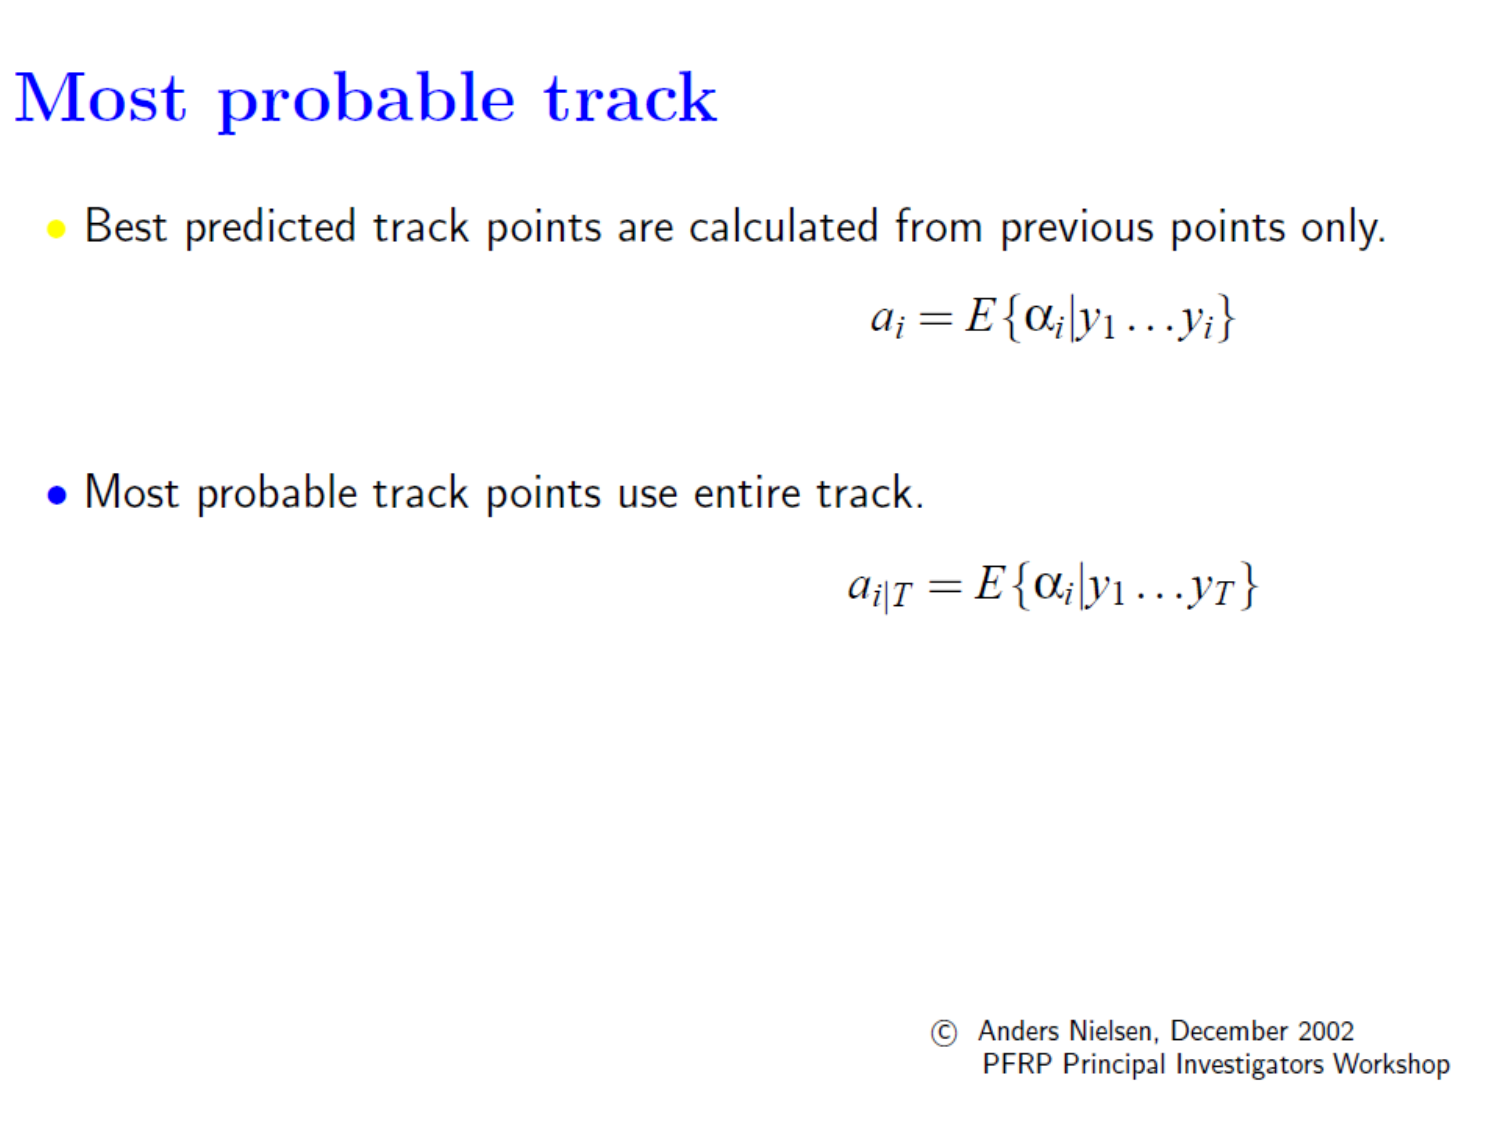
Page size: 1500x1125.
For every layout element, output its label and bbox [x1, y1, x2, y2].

picture [924, 987, 1482, 1099]
picture [0, 21, 1447, 663]
